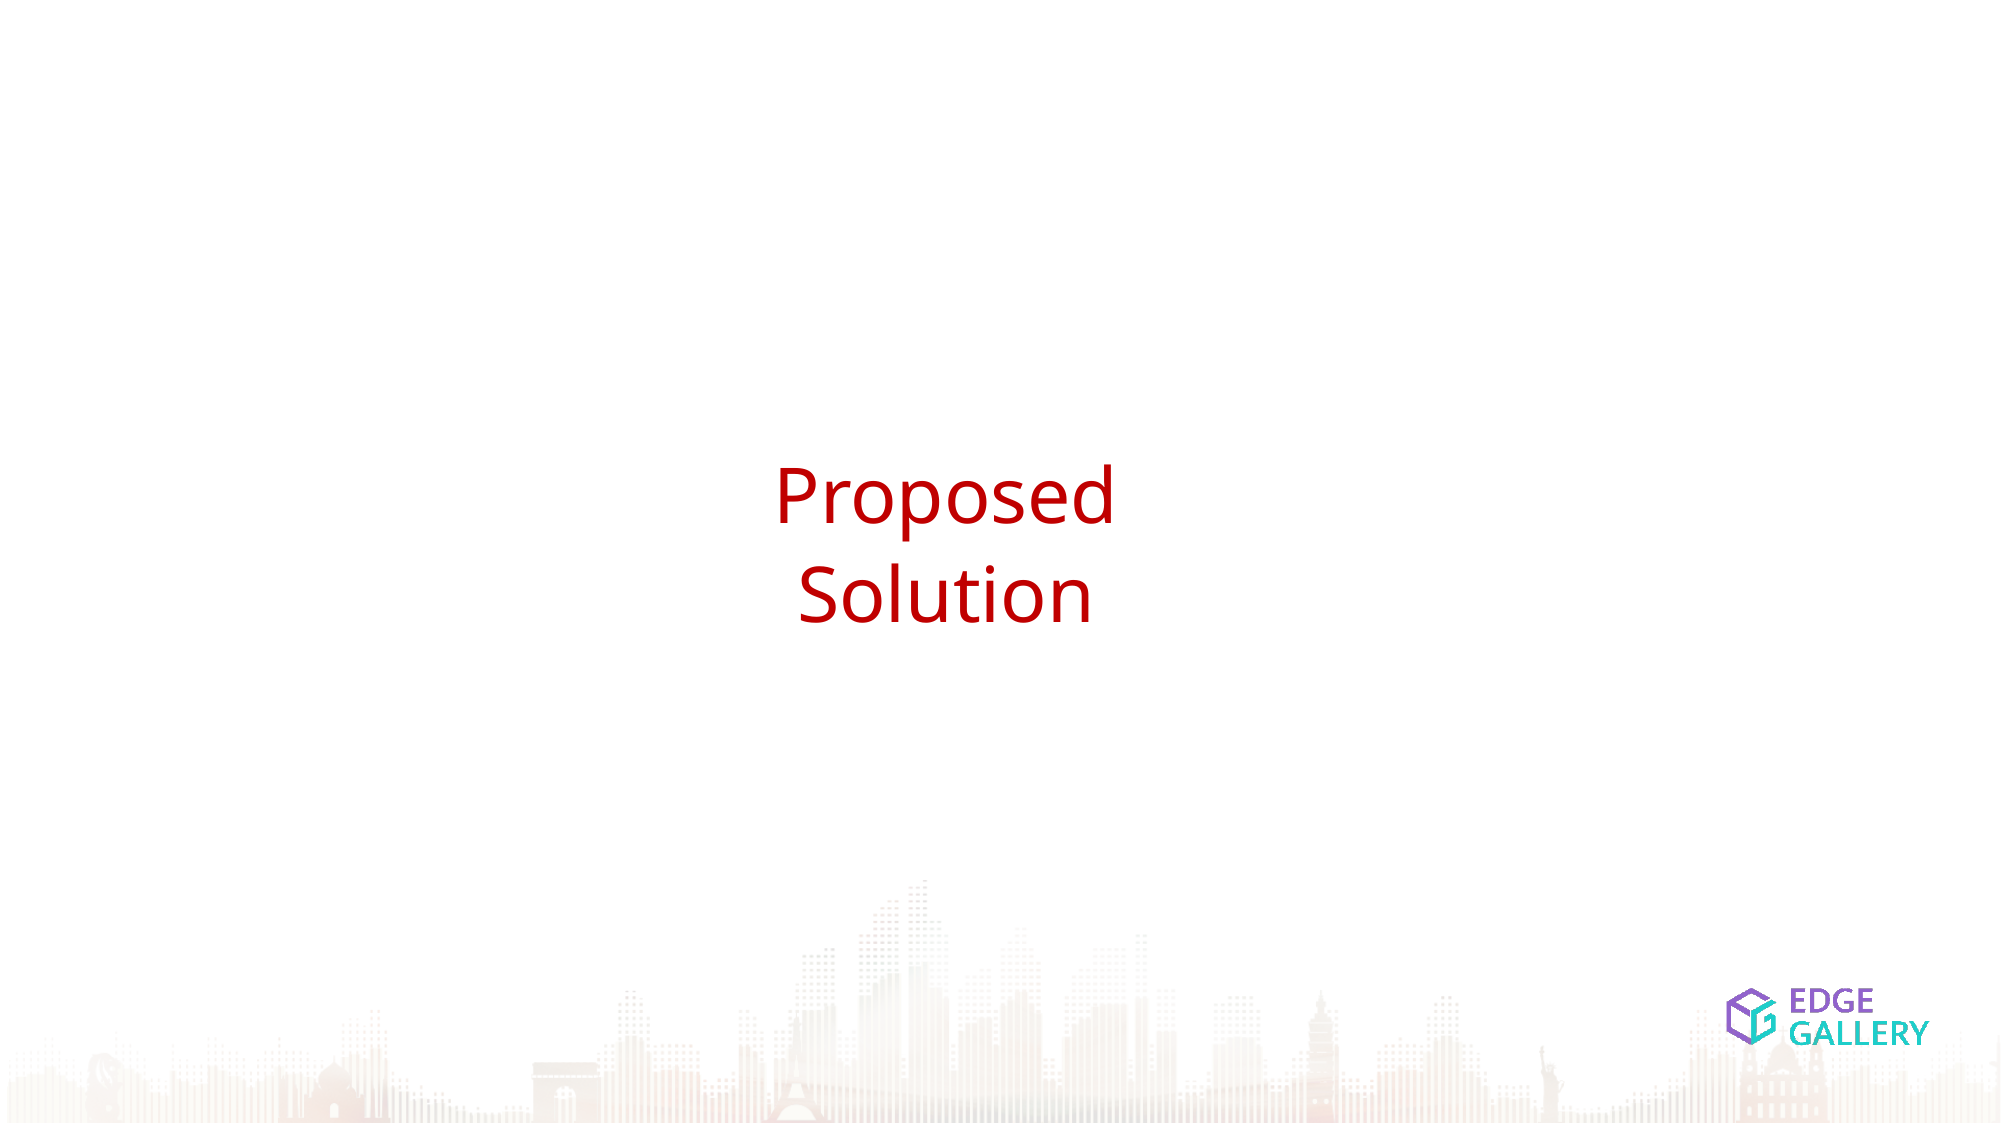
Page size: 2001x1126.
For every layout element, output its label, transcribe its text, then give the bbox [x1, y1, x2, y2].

picture [7, 880, 2001, 1123]
subtitle Proposed Solution [642, 495, 1250, 583]
